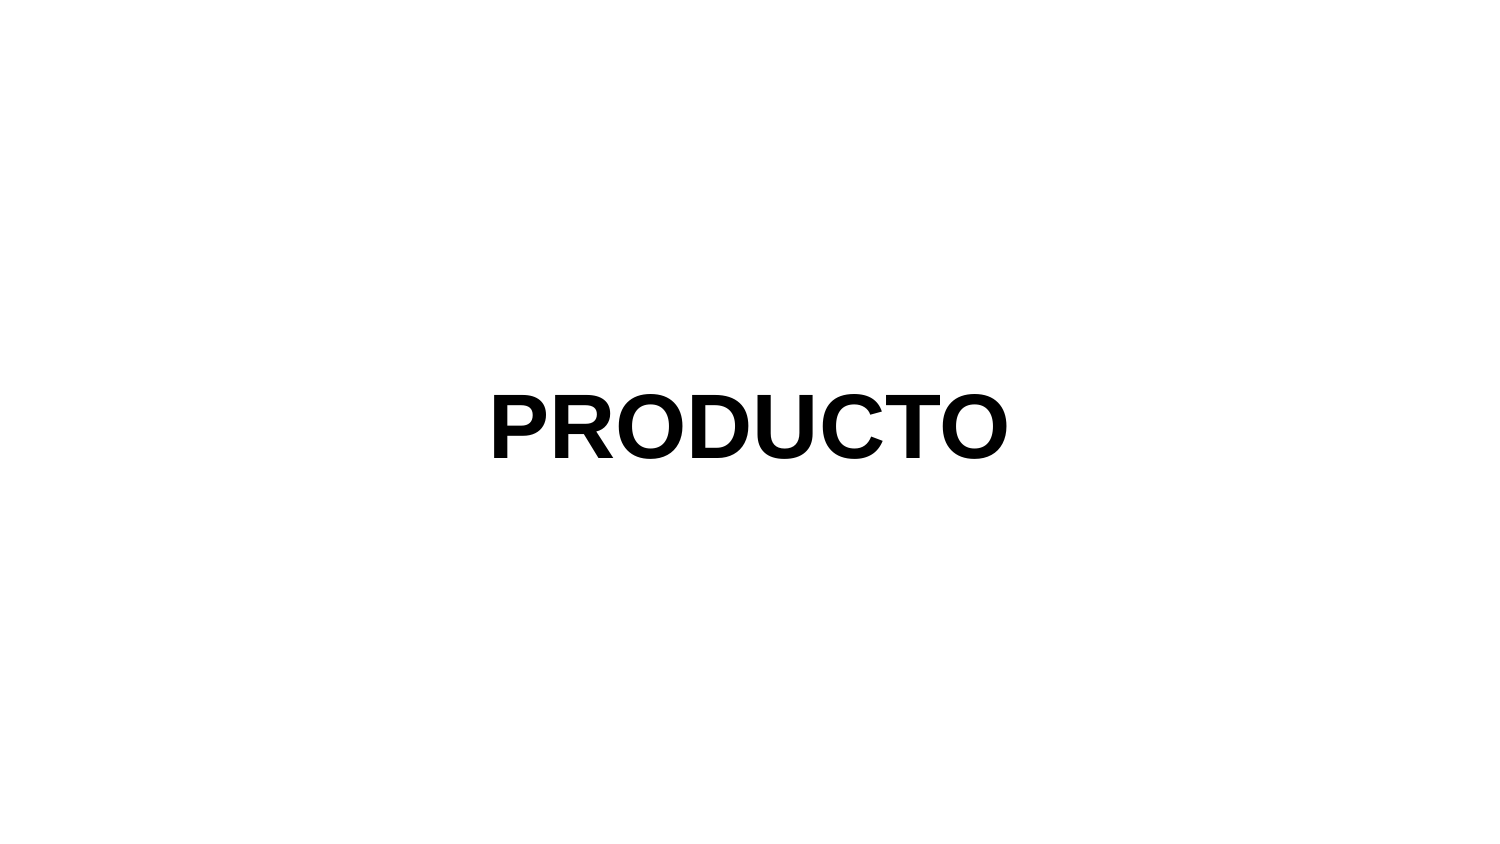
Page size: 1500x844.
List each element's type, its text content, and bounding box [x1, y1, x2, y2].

title PRODUCTO [51, 352, 1449, 491]
